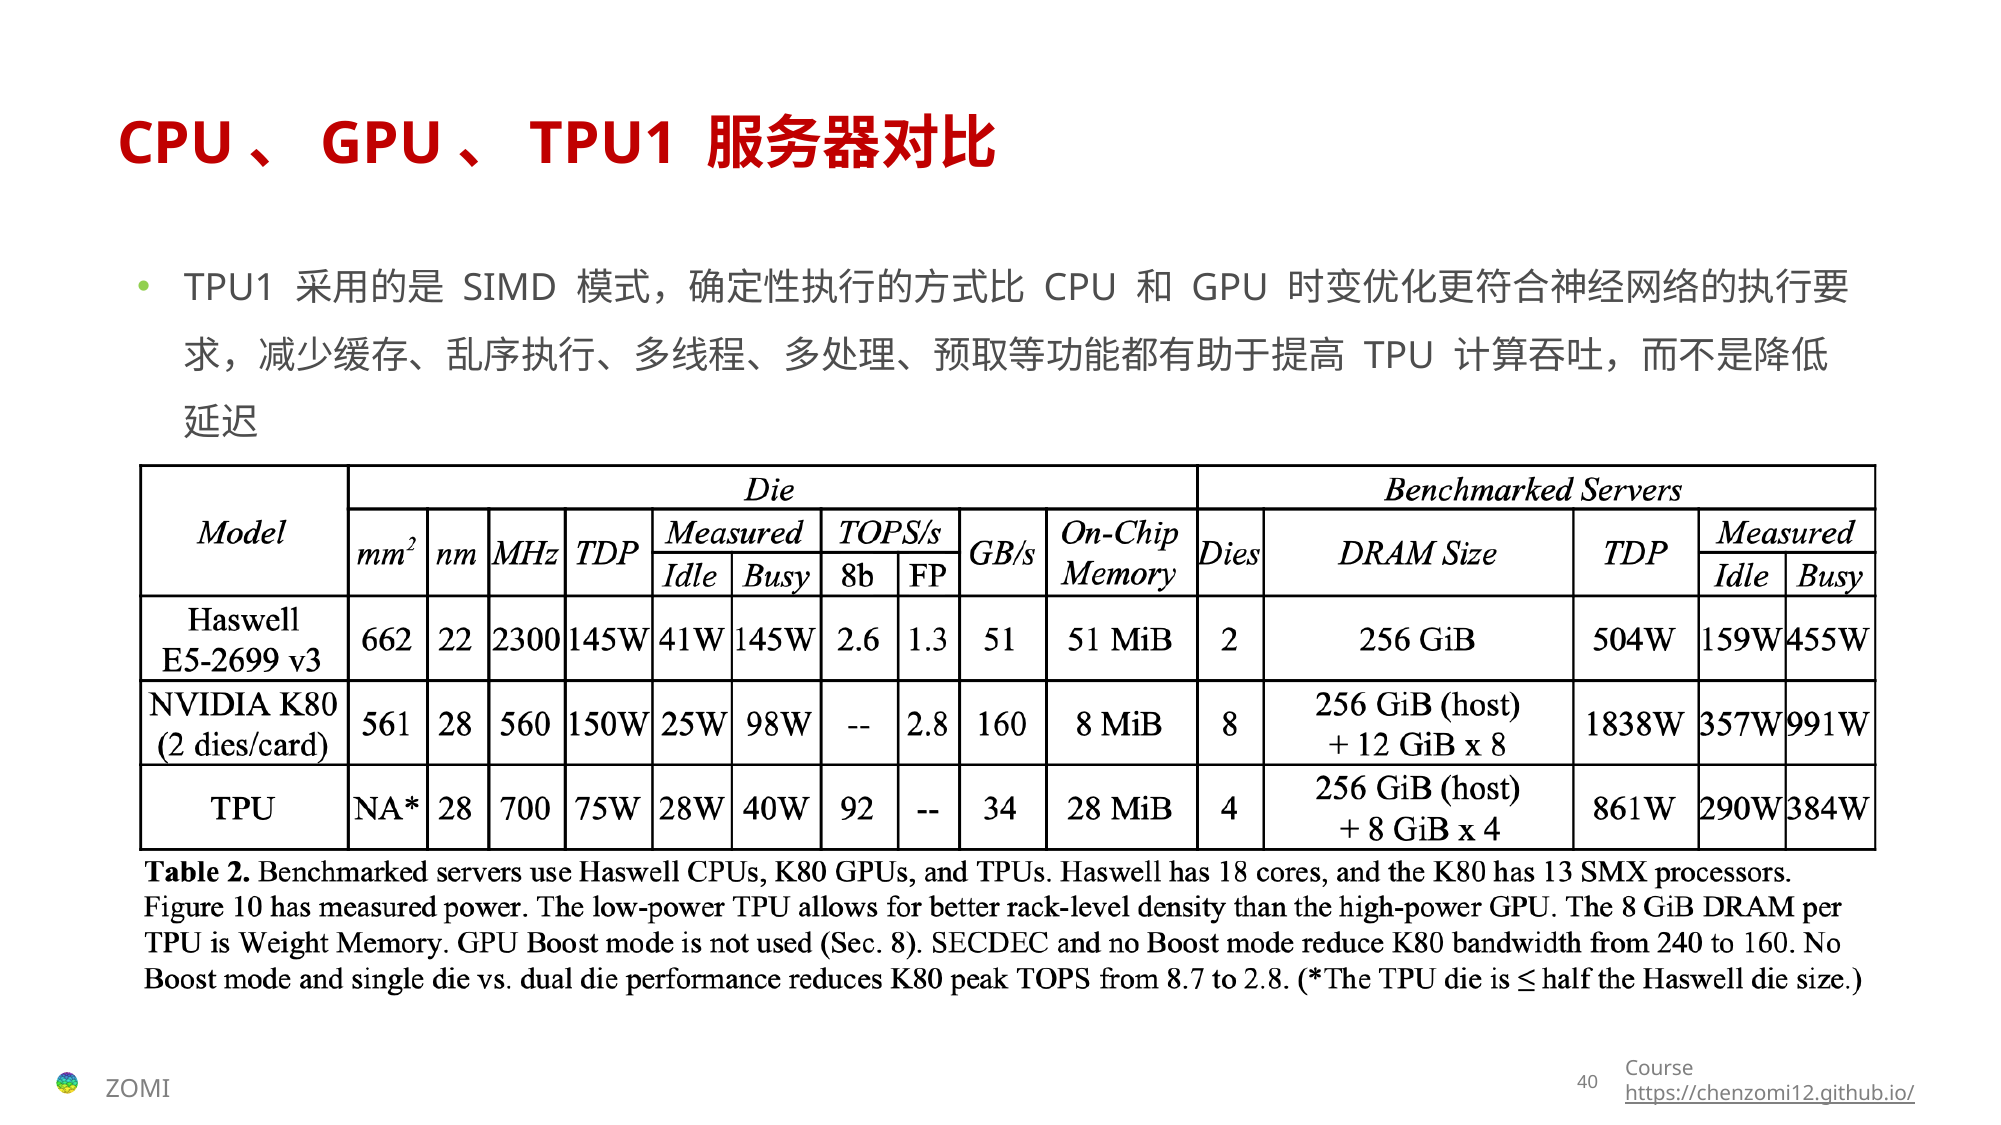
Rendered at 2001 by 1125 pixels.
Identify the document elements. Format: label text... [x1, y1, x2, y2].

text_box TPU1 采用的是 SIMD 模式，确定性执行的方式比 CPU 和 GPU 时变优化更符合神经网络的执行要求，减少缓存、乱序执行、多线程、多处理、预取等功能都有助于提高 TPU 计算吞吐，而不是降低延迟 [122, 233, 1881, 424]
picture [57, 1073, 77, 1093]
title CPU、GPU、TPU1 服务器对比 [102, 91, 1901, 189]
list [102, 424, 1901, 1013]
